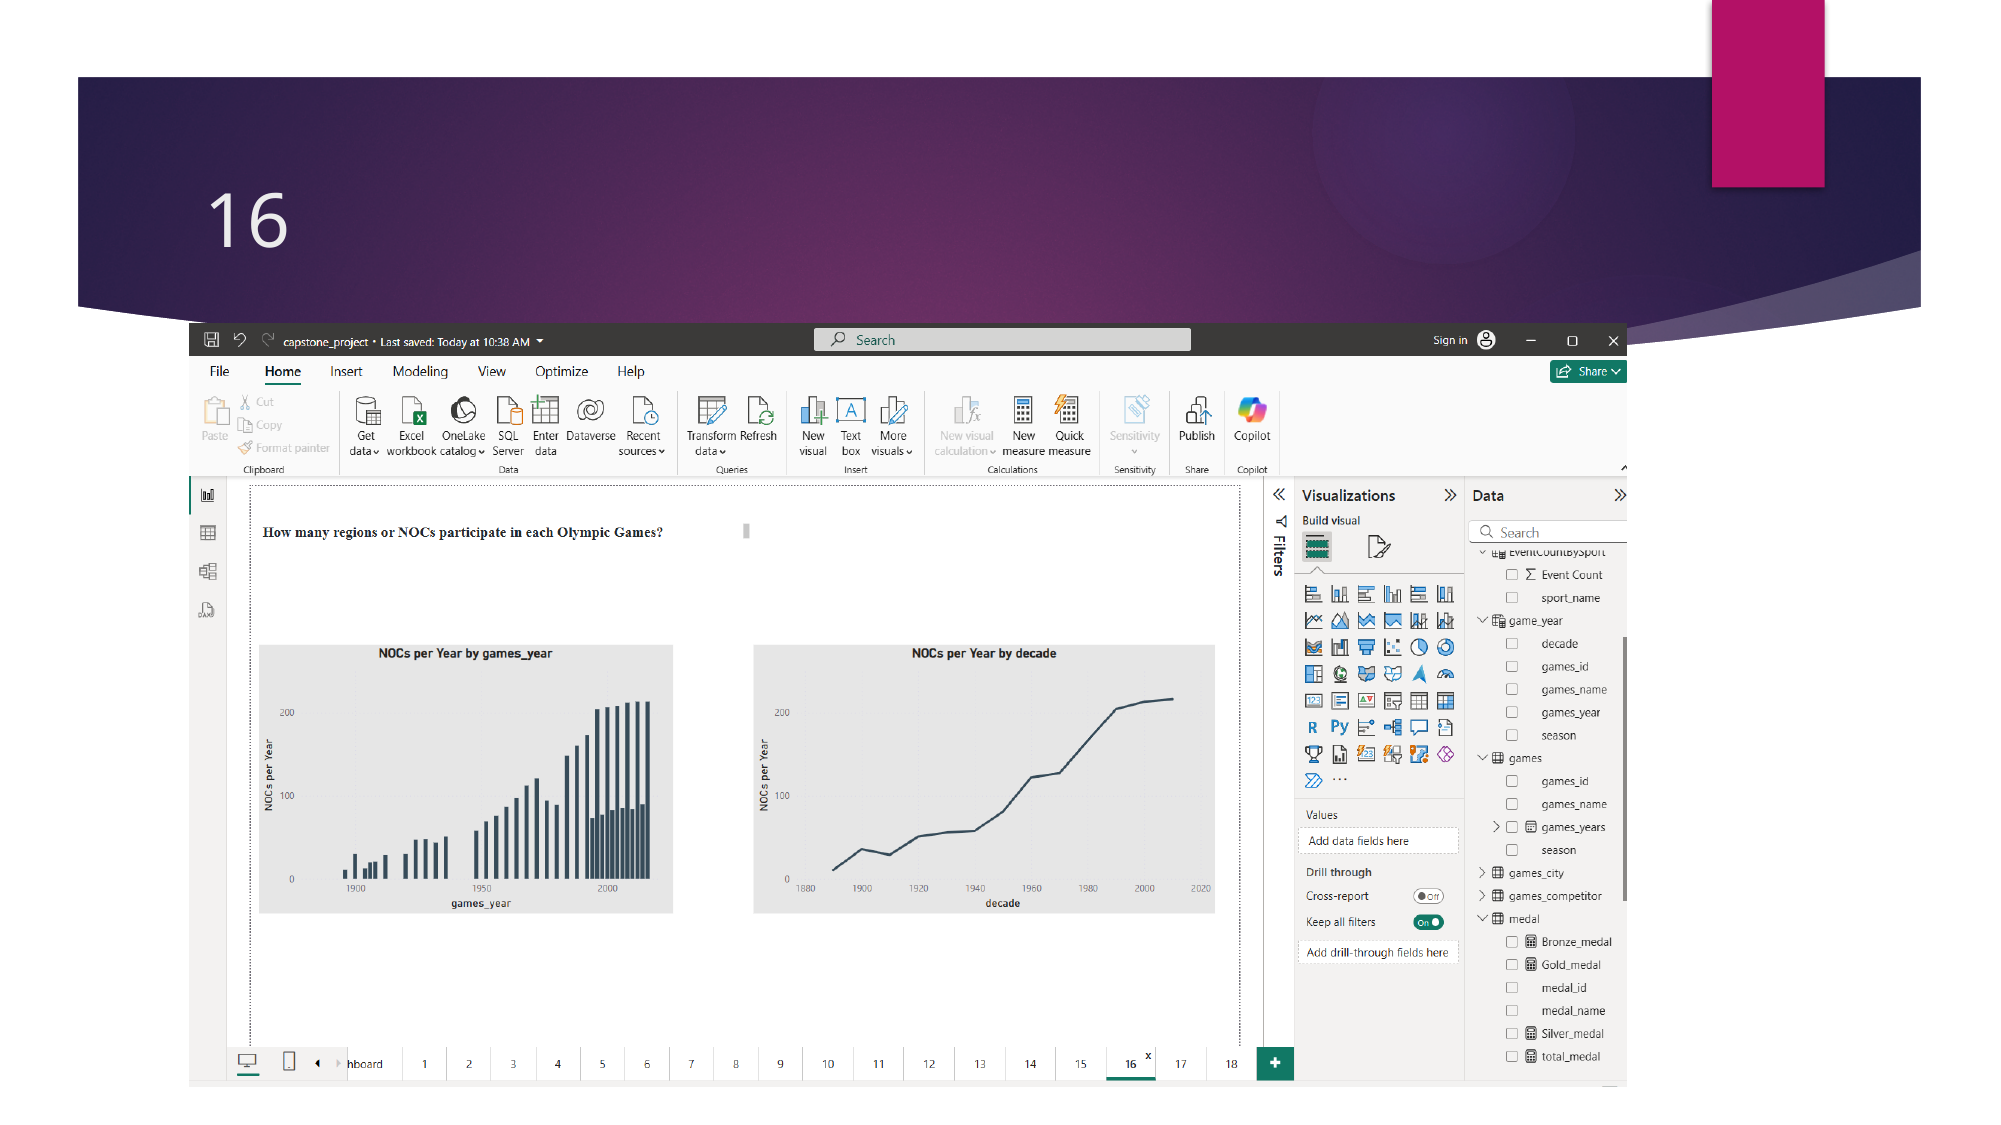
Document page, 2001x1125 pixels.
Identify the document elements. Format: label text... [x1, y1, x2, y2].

picture [189, 323, 1627, 1087]
title 16 [189, 159, 1627, 276]
